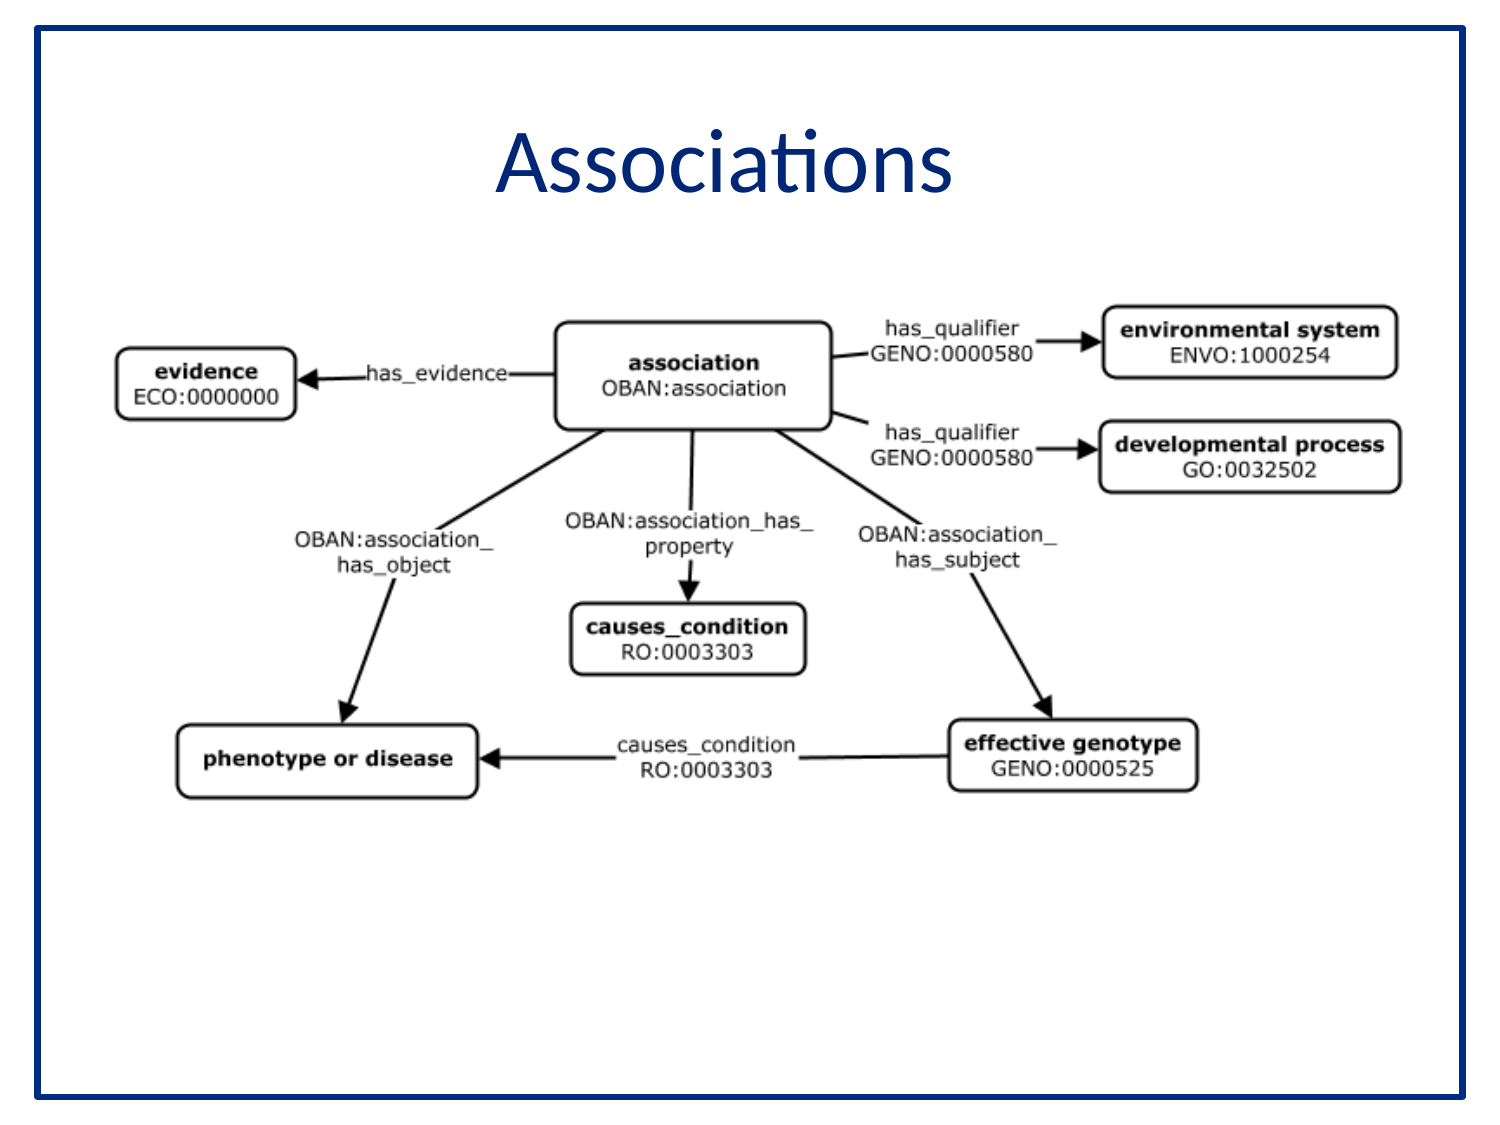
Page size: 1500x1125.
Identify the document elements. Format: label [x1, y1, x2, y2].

text_box [35, 26, 1464, 1099]
picture [85, 280, 1436, 826]
